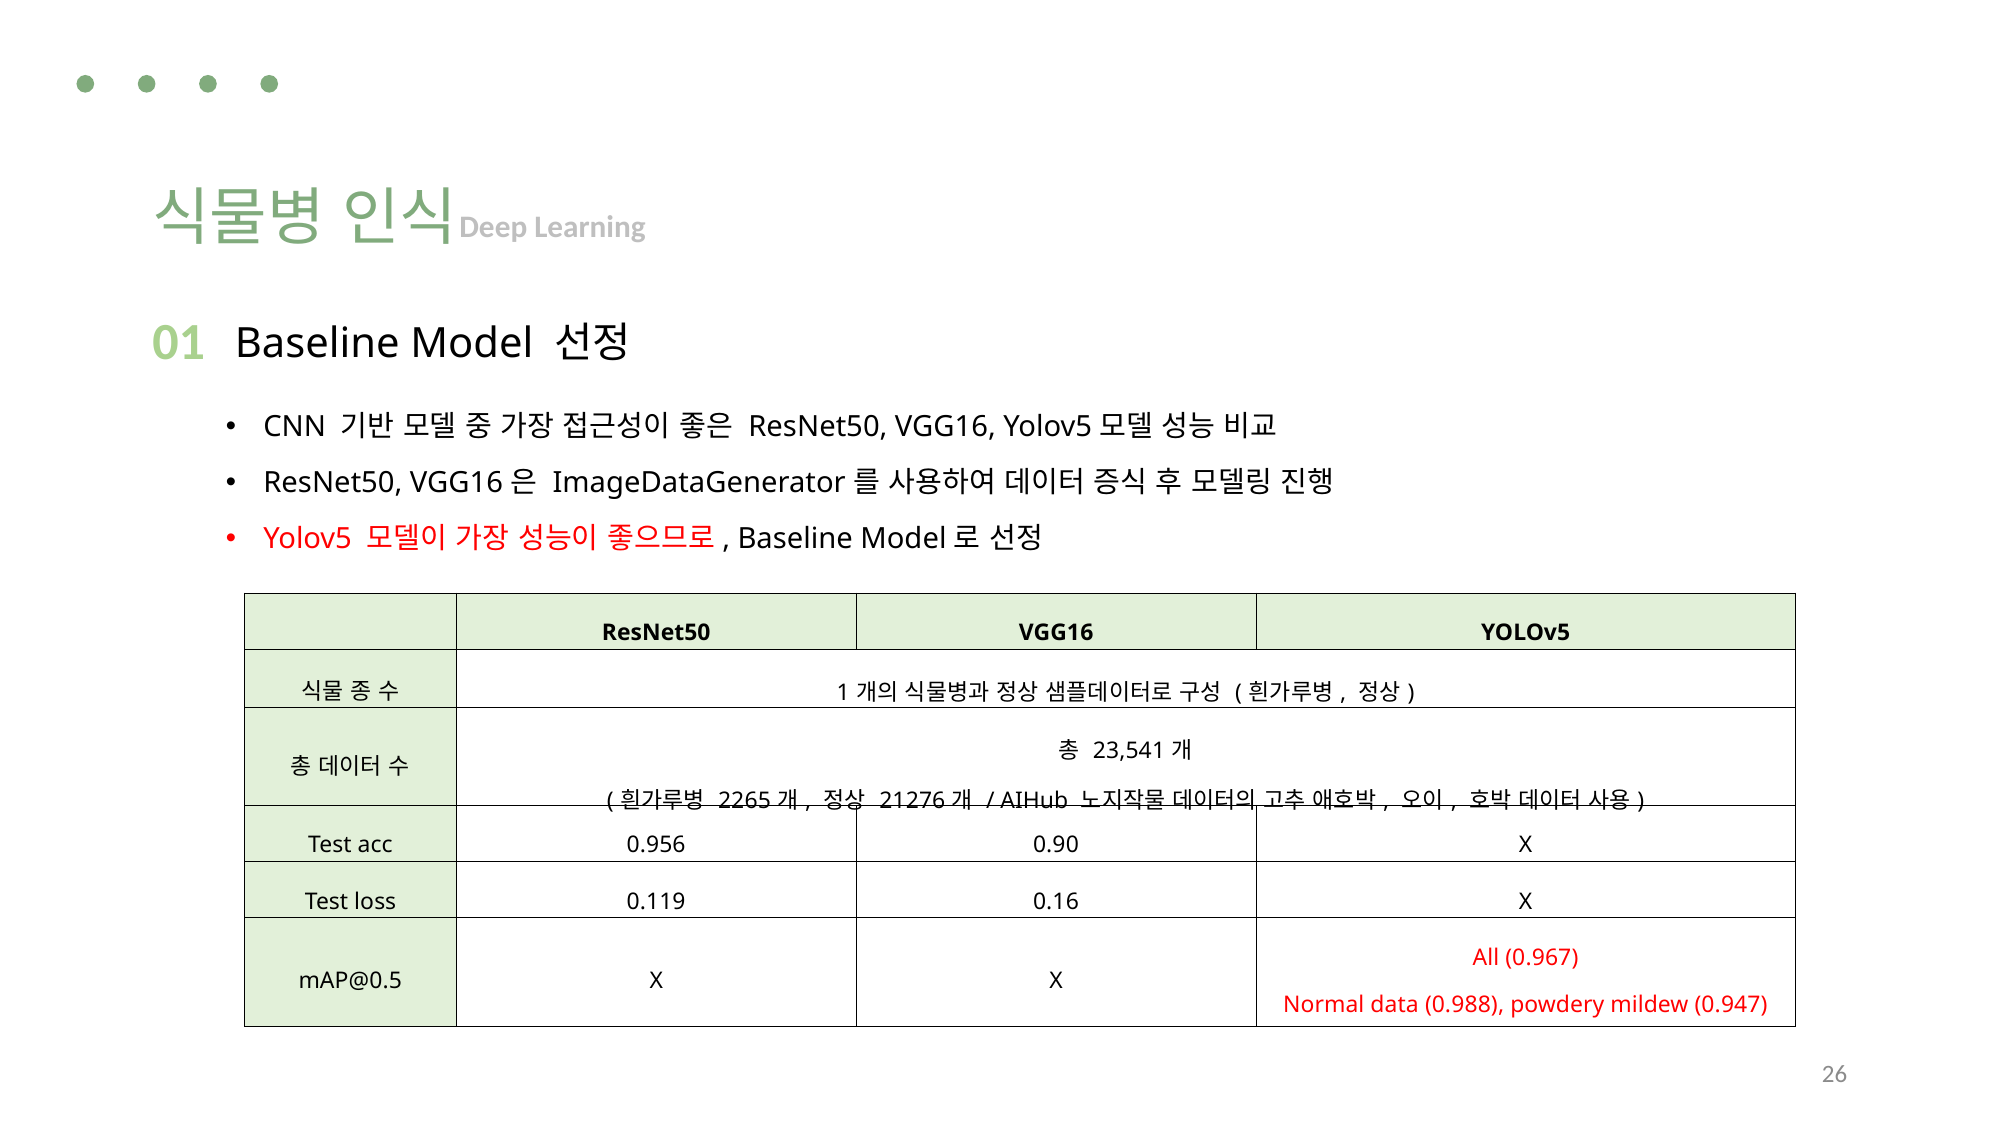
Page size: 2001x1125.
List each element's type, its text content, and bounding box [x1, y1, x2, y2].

slide_number 26 [1412, 1042, 1863, 1103]
table_cell X [457, 918, 856, 1026]
table_cell X [1257, 862, 1795, 917]
table_cell 0.90 [857, 806, 1256, 861]
table_header VGG16 [857, 594, 1256, 649]
table_cell 식물 종 수 [245, 650, 456, 707]
text_box CNN 기반 모델 중 가장 접근성이 좋은 ResNet50, VGG16, Yolov5모델 성능 비교 ResNet50, VGG16은 ImageDataGenerator를 사용하여 데이터 증식 후 모델링 진행 Yolov5 모델이 가장 성능이 좋으므로, Baseline Model로 선정 [211, 400, 1583, 580]
table_cell 0.16 [857, 862, 1256, 917]
table_cell 총 데이터 수 [245, 708, 456, 805]
table_cell Test loss [245, 862, 456, 917]
table_header ResNet50 [457, 594, 856, 649]
table_cell X [1257, 806, 1795, 861]
table_cell All (0.967) Normal data (0.988), powdery mildew (0.947) [1257, 918, 1795, 1026]
table_cell 0.119 [457, 862, 856, 917]
table_header YOLOv5 [1257, 594, 1795, 649]
table_cell Test acc [245, 806, 456, 861]
table_cell mAP@0.5 [245, 918, 456, 1026]
table_cell 0.956 [457, 806, 856, 861]
text_box 01 [137, 300, 245, 378]
table_header [245, 594, 456, 649]
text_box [76, 74, 279, 93]
table_cell 총 23,541개 (흰가루병 2265개, 정상 21276개 / AIHub 노지작물 데이터의 고추 애호박, 오이, 호박 데이터 사용) [457, 708, 1795, 805]
table_cell 1개의 식물병과 정상 샘플데이터로 구성 (흰가루병, 정상) [457, 650, 1795, 707]
text_box Deep Learning [444, 198, 697, 252]
table_cell X [857, 918, 1256, 1026]
text_box 식물병 인식 [137, 169, 492, 260]
text_box Baseline Model 선정 [219, 307, 860, 373]
